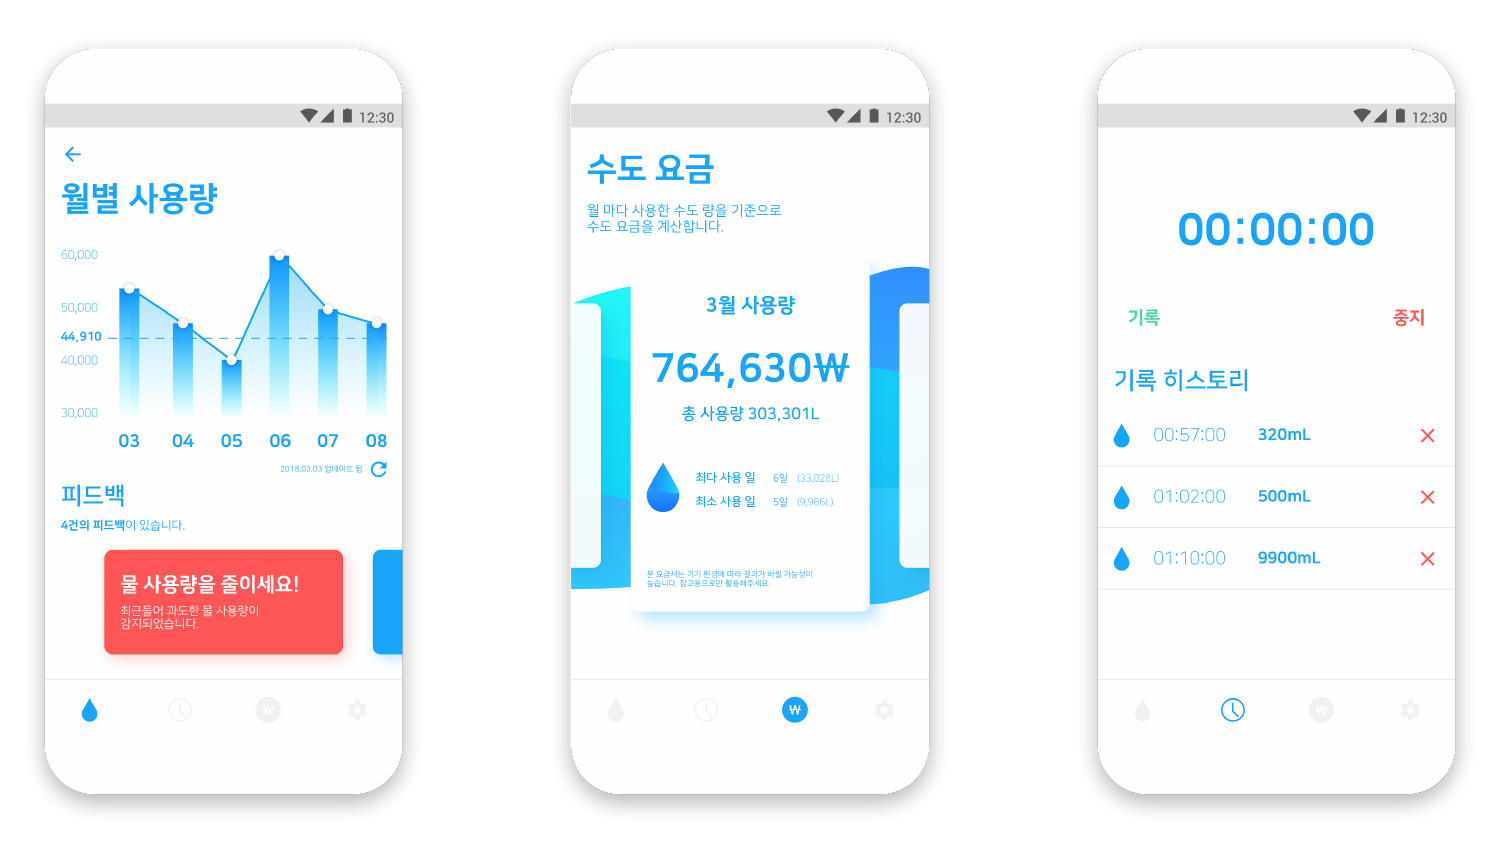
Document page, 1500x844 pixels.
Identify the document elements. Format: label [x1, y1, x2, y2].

picture [526, 0, 974, 844]
picture [0, 0, 447, 844]
picture [1052, 0, 1500, 844]
